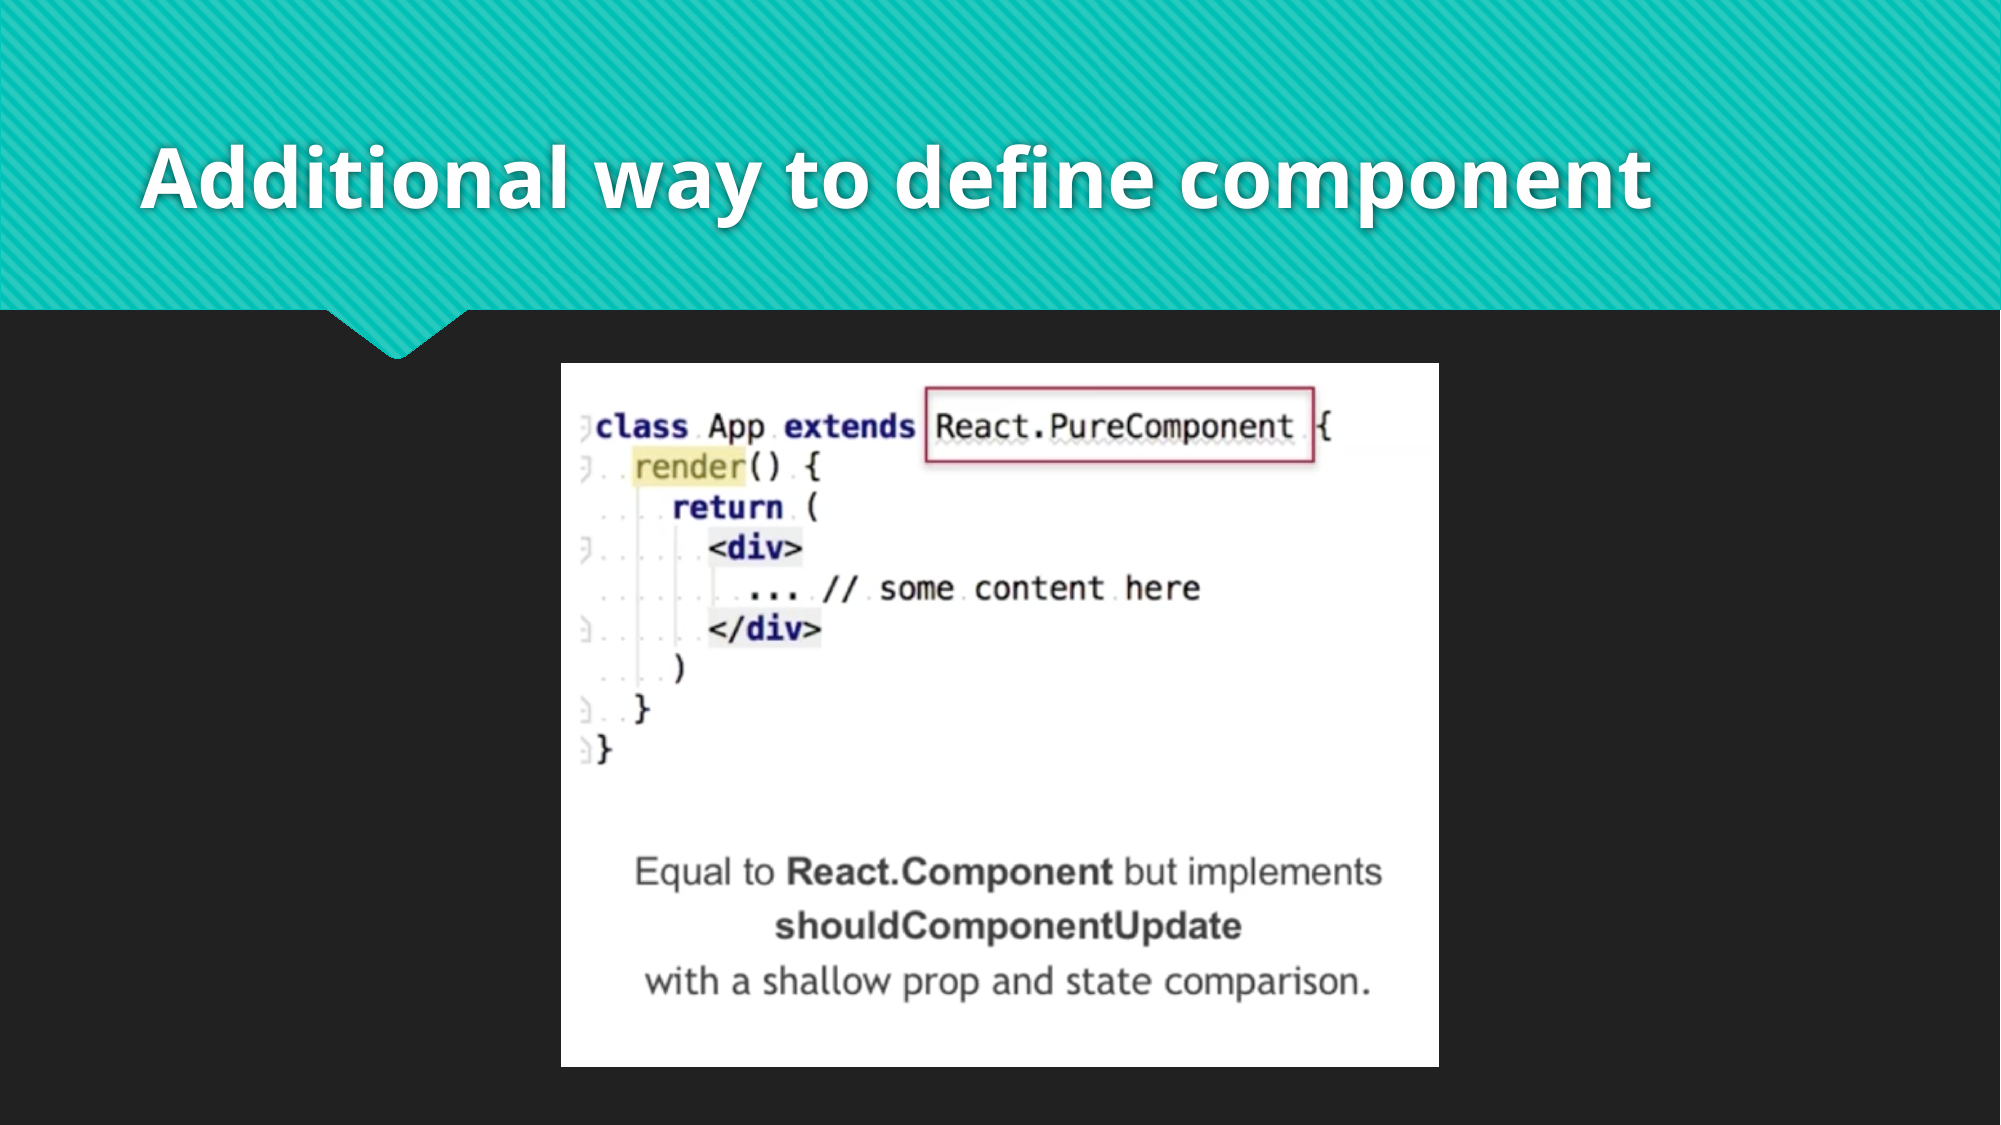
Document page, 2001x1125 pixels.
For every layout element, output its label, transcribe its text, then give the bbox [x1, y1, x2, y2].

picture [1, 0, 2000, 358]
picture [561, 363, 1439, 1067]
title Additional way to define component [132, 72, 1868, 234]
